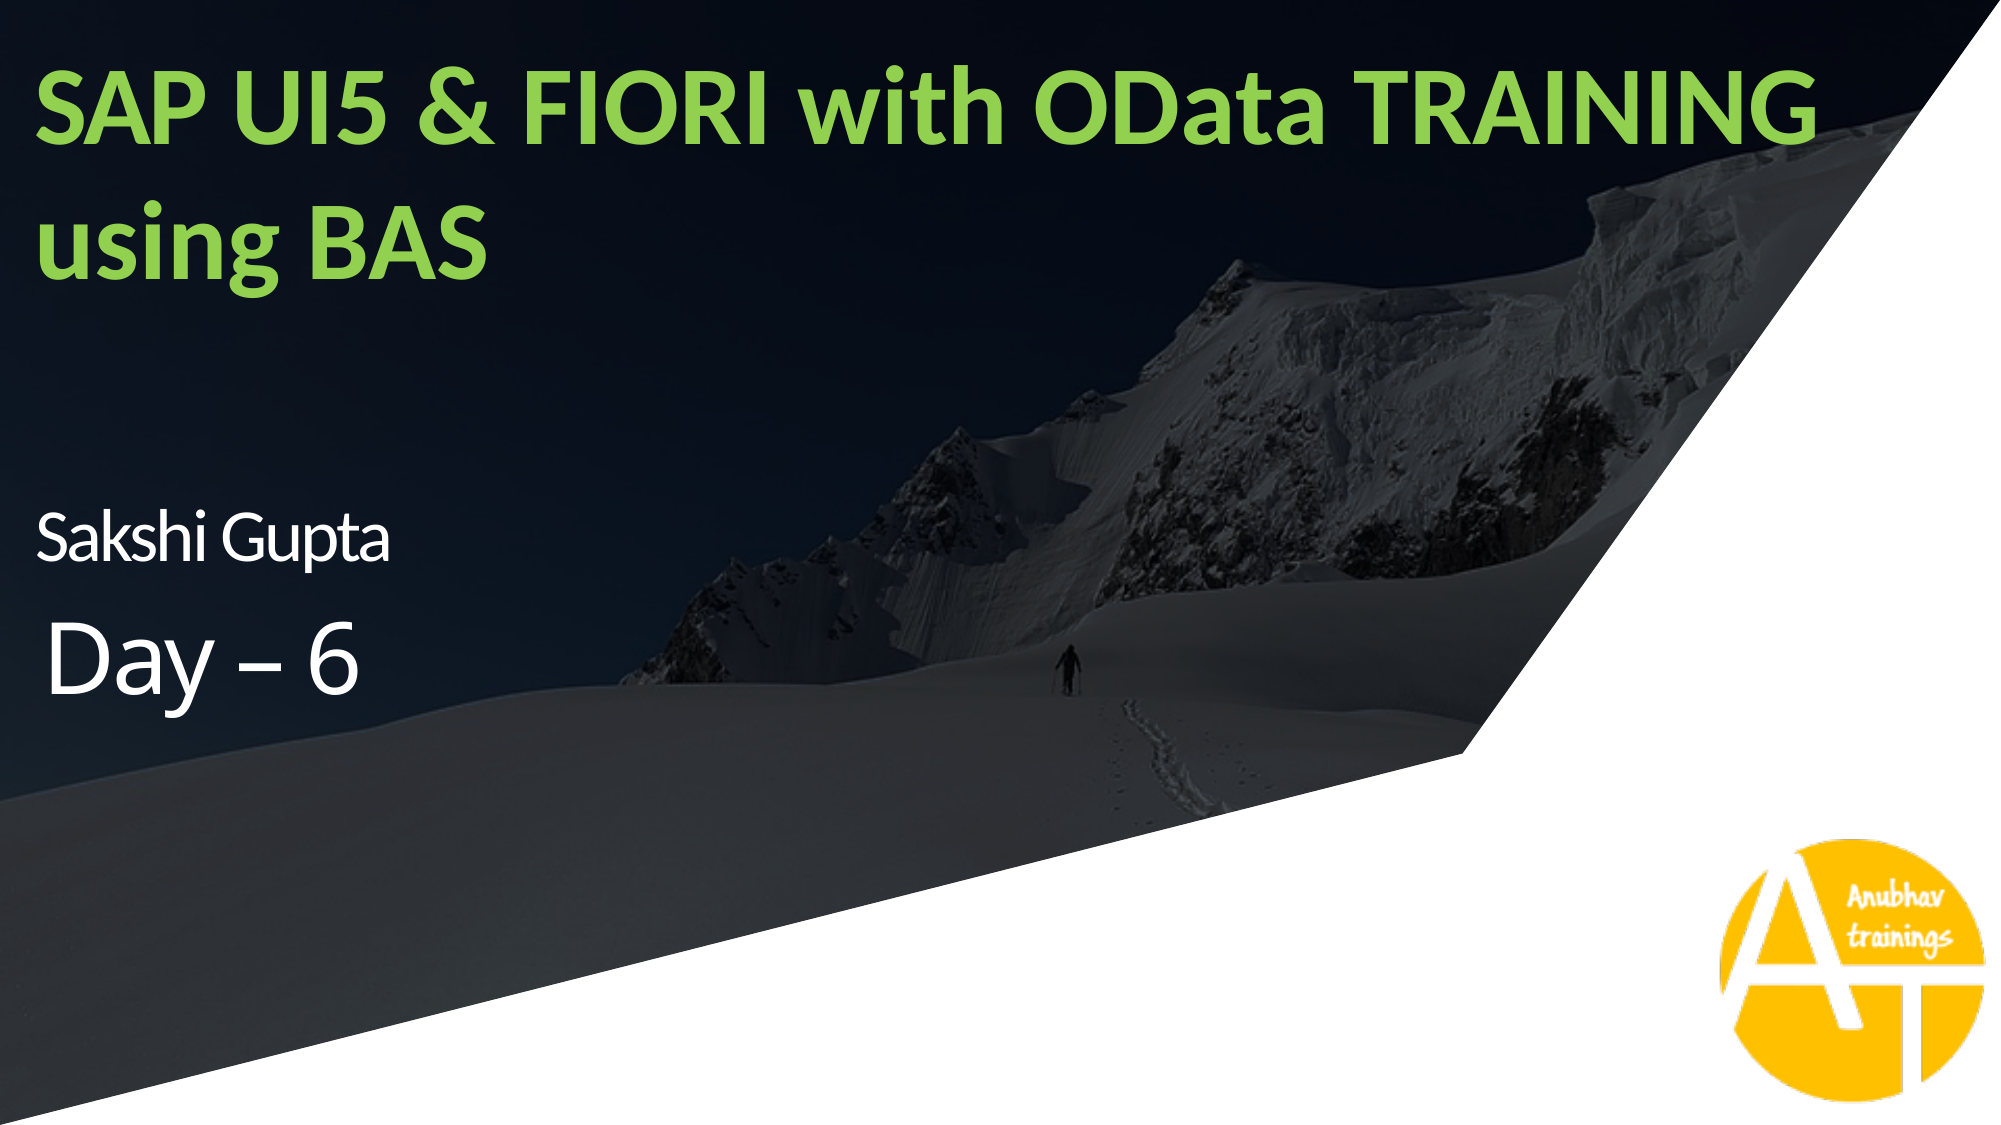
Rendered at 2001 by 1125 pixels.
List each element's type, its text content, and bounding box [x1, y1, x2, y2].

text_box SAP UI5 & FIORI with OData TRAINING using BAS [20, 25, 1934, 310]
text_box Sakshi Gupta [20, 478, 1108, 584]
text_box Day – 6 [27, 587, 1115, 722]
text_box [0, 0, 2000, 1125]
picture [1694, 822, 2000, 1125]
